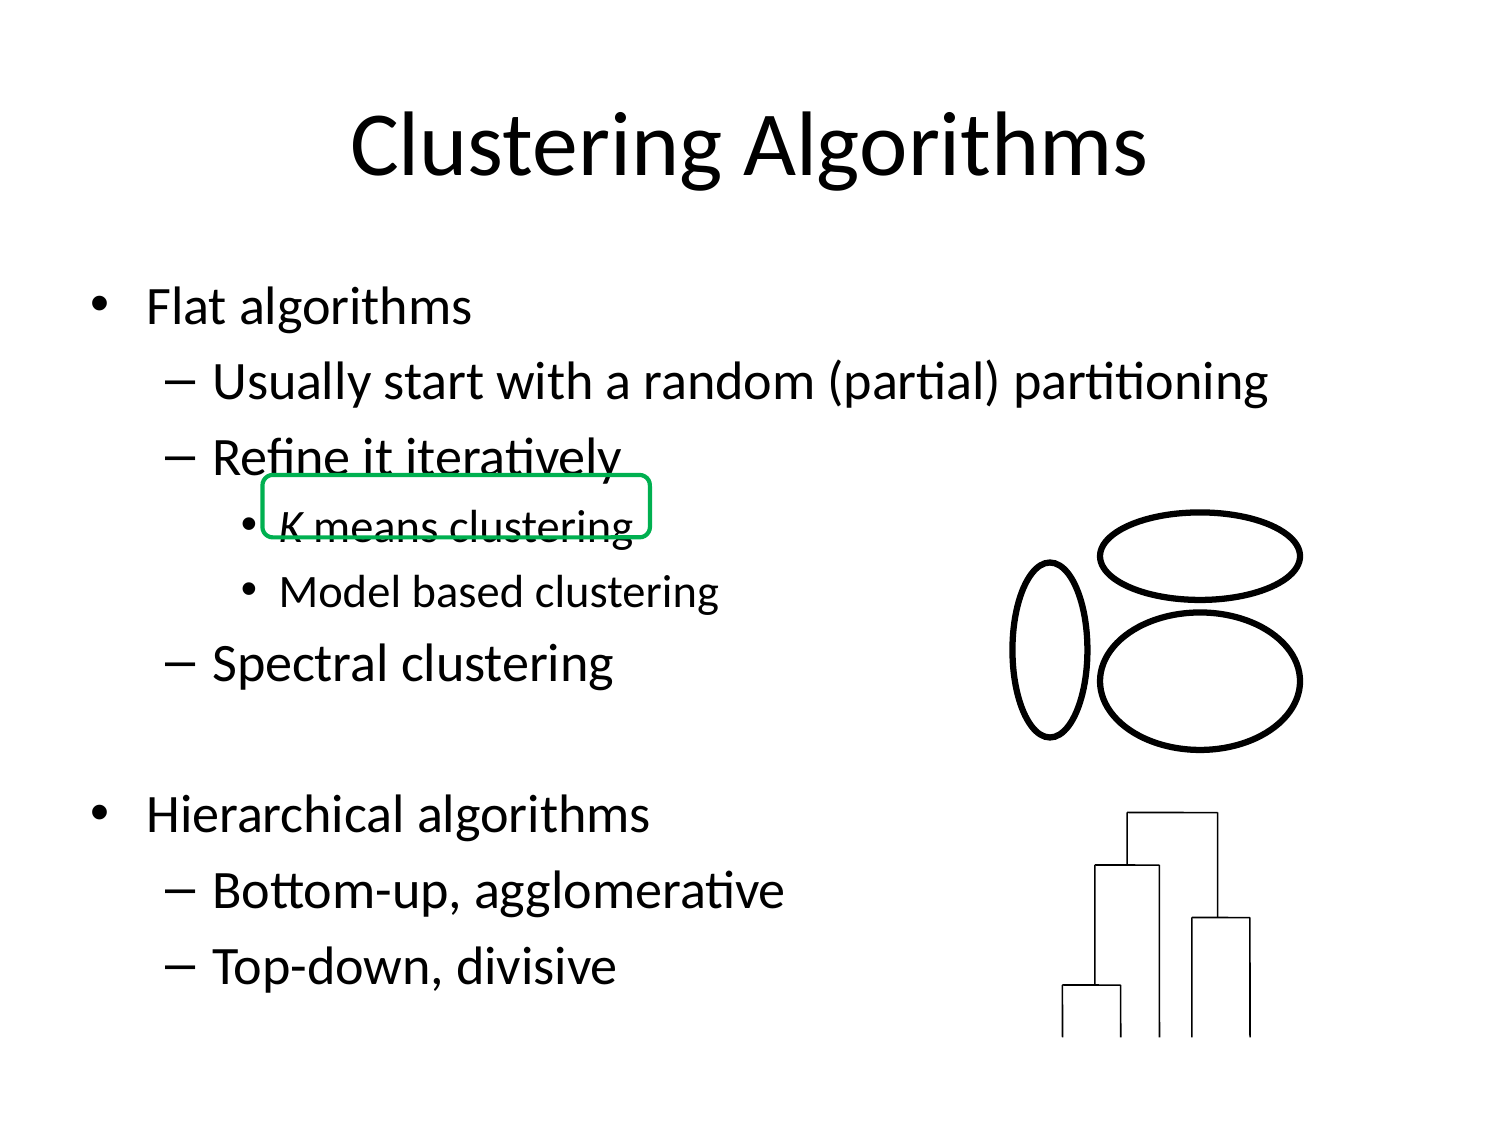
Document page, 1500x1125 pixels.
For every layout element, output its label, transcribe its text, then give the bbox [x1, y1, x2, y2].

text_box [1100, 512, 1301, 600]
text_box [1012, 562, 1088, 738]
text_box [1100, 612, 1301, 750]
text_box [260, 472, 653, 540]
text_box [1062, 812, 1251, 1038]
title Clustering Algorithms [75, 45, 1425, 233]
list Flat algorithms Usually start with a random (partial) partitioning Refine it iteratively K means clustering Model based clustering Spectral clustering Hierarchical algorithms Bottom-up, agglomerative Top-down, divisive [75, 262, 1425, 1005]
